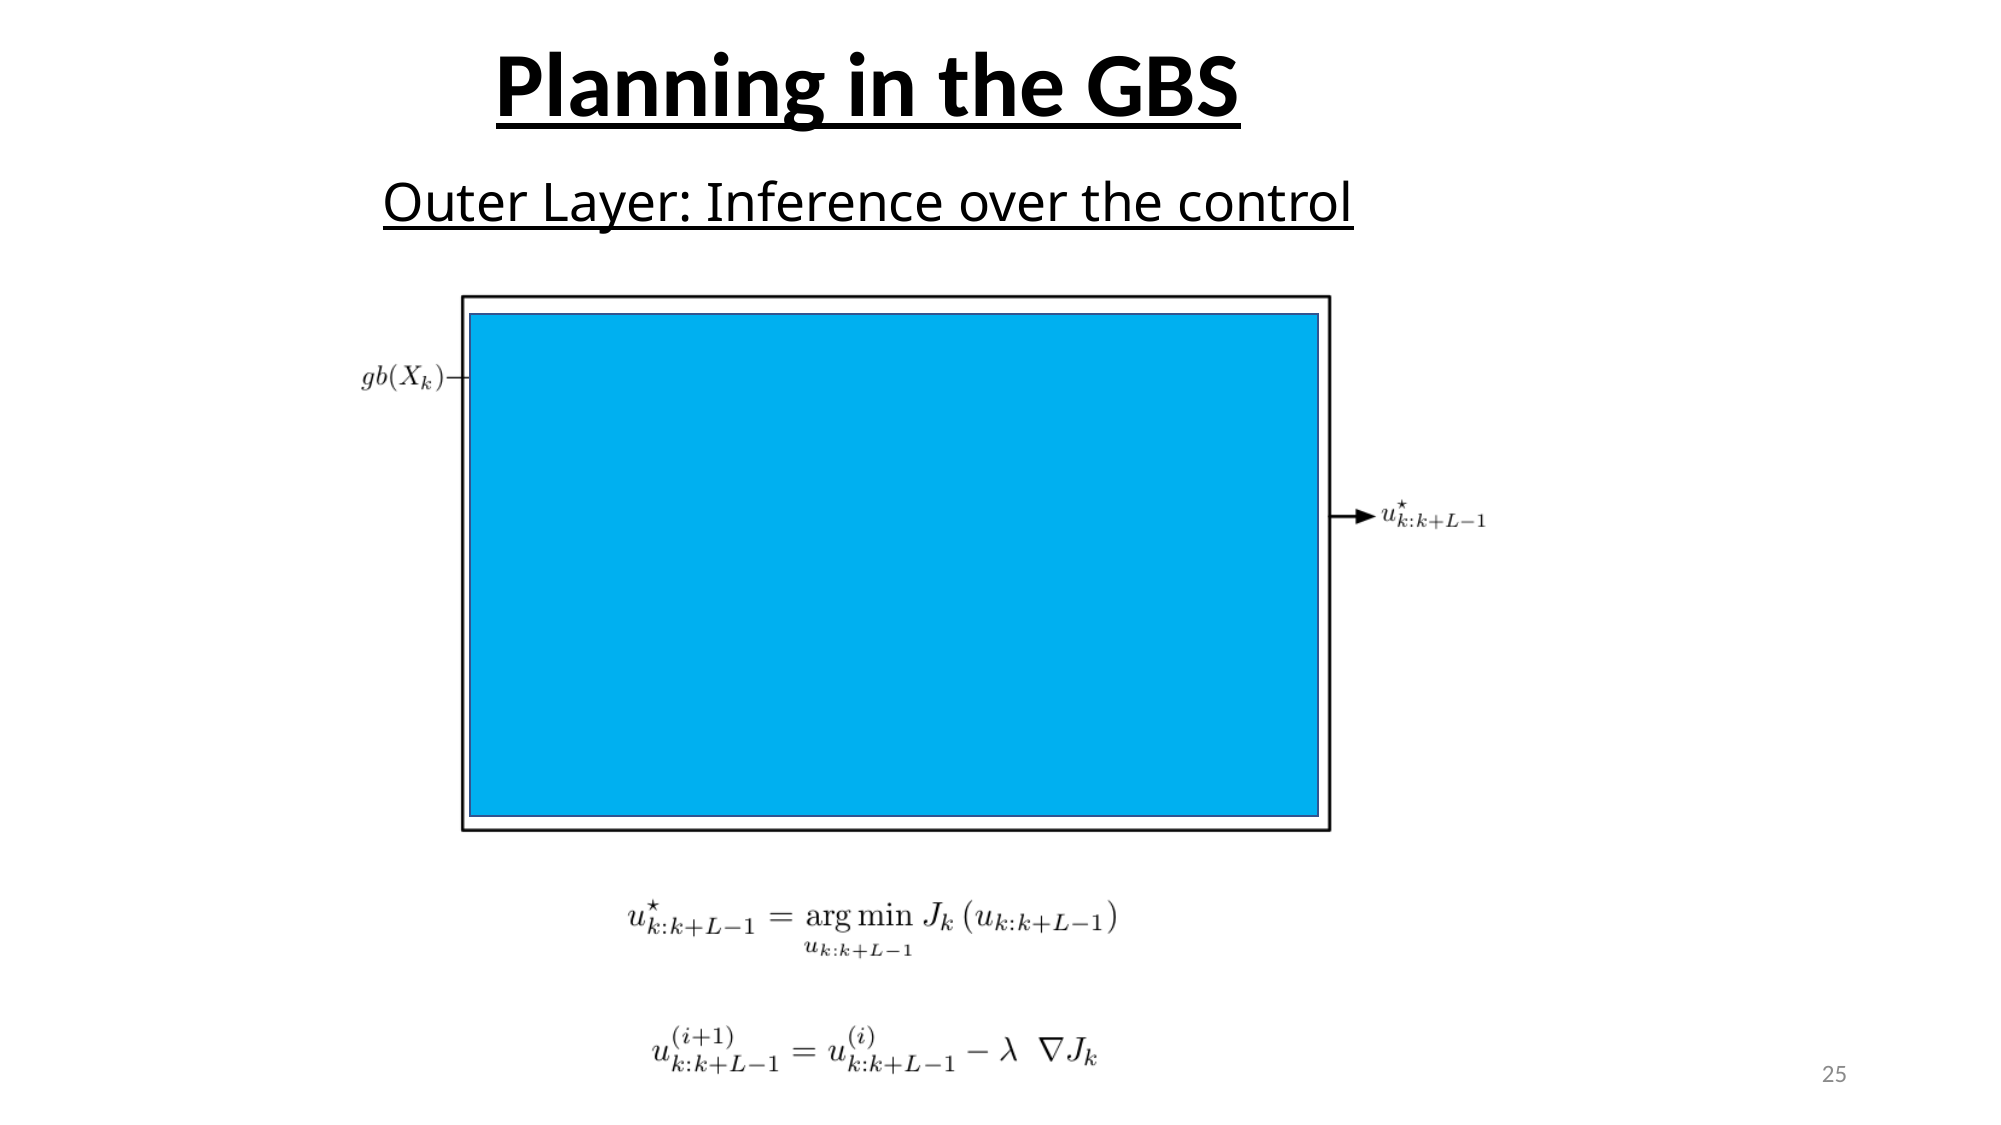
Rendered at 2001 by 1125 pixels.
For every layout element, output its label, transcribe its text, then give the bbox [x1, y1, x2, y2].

title Outer Layer: Inference over the control [367, 159, 1369, 270]
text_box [313, 270, 1505, 1103]
text_box Planning in the GBS [195, 17, 1541, 143]
slide_number 25 [1505, 1042, 1863, 1103]
